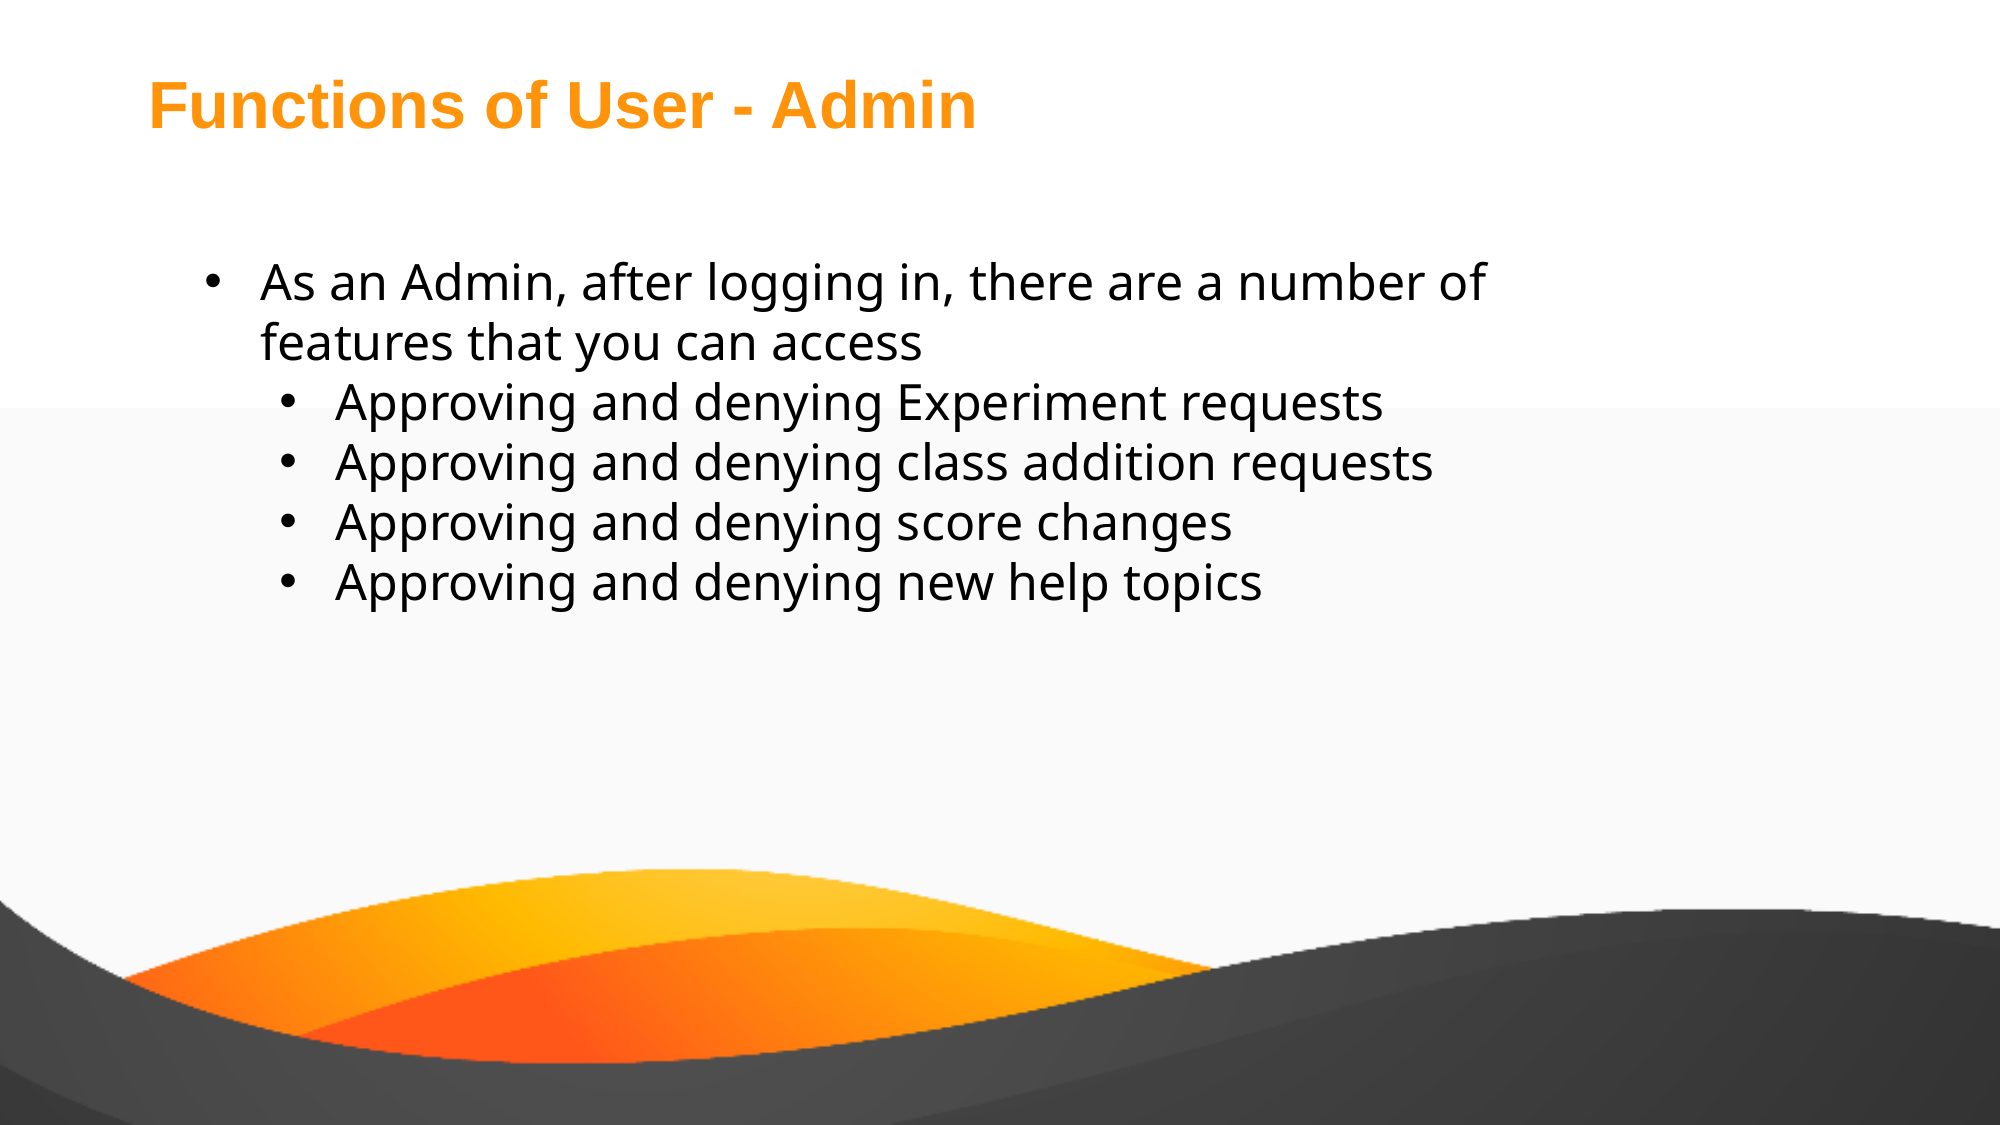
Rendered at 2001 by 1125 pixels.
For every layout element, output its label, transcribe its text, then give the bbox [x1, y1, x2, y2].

text_box As an Admin, after logging in, there are a number of features that you can access Approving and denying Experiment requests Approving and denying class addition requests Approving and denying score changes Approving and denying new help topics [189, 242, 1685, 408]
text_box Functions of User - Admin [133, 54, 995, 150]
picture [0, 408, 2000, 1125]
